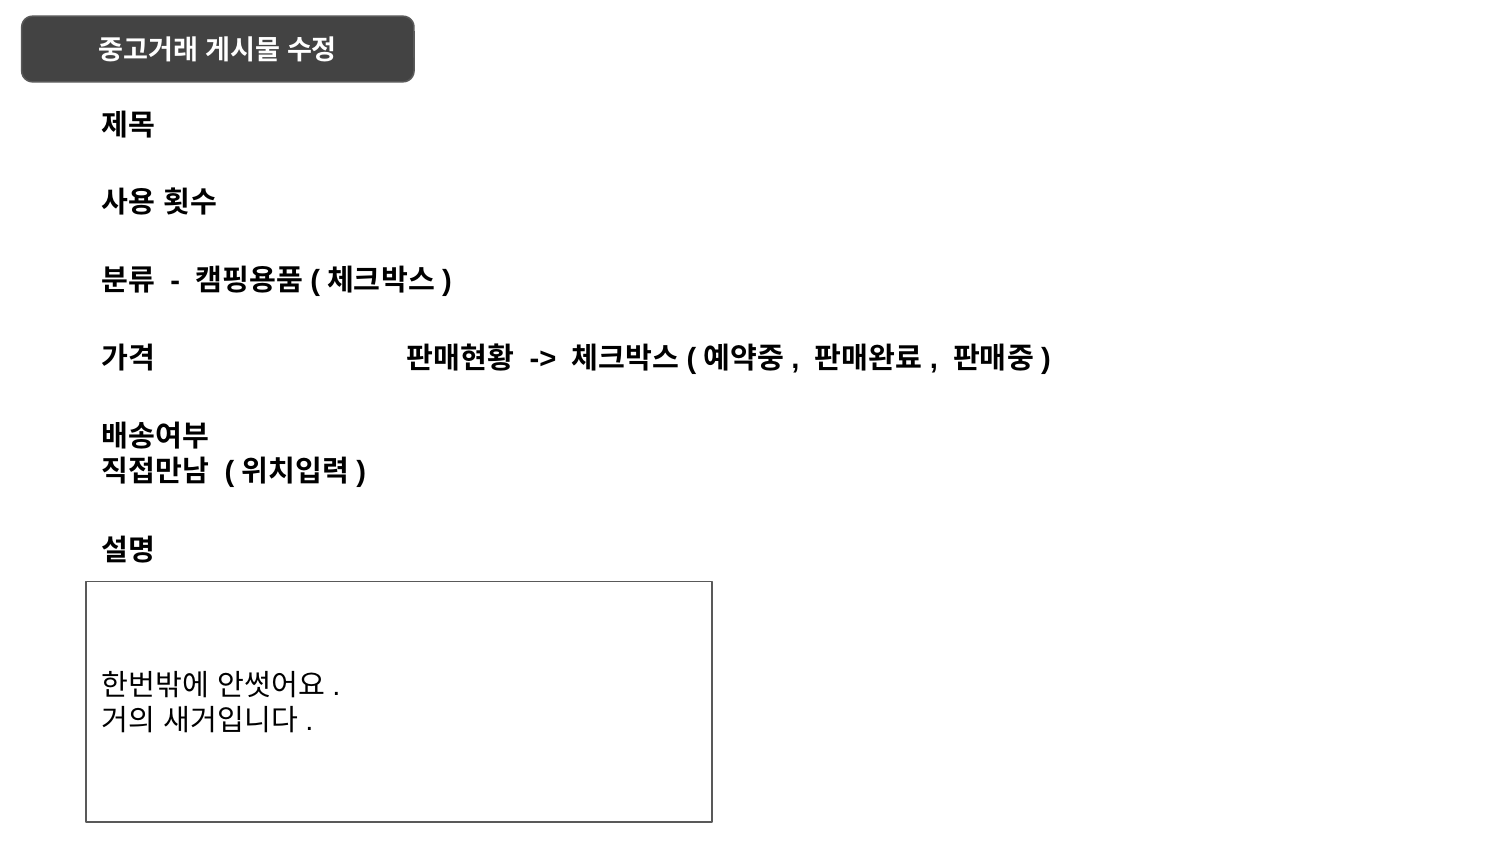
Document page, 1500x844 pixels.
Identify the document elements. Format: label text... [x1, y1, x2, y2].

text_box 가격 [86, 324, 263, 390]
text_box 사용 횟수 [86, 168, 569, 234]
text_box 분류 - 캠핑용품(체크박스) [86, 246, 569, 312]
text_box 한번밖에 안썻어요. 거의 새거입니다. [86, 581, 713, 822]
text_box 설명 [86, 515, 263, 581]
text_box 배송여부 직접만남 (위치입력) [86, 402, 569, 503]
text_box 중고거래 게시물 수정 [21, 16, 415, 82]
text_box 판매현황 -> 체크박스(예약중, 판매완료, 판매중) [391, 324, 1081, 390]
text_box 제목 [86, 90, 263, 156]
